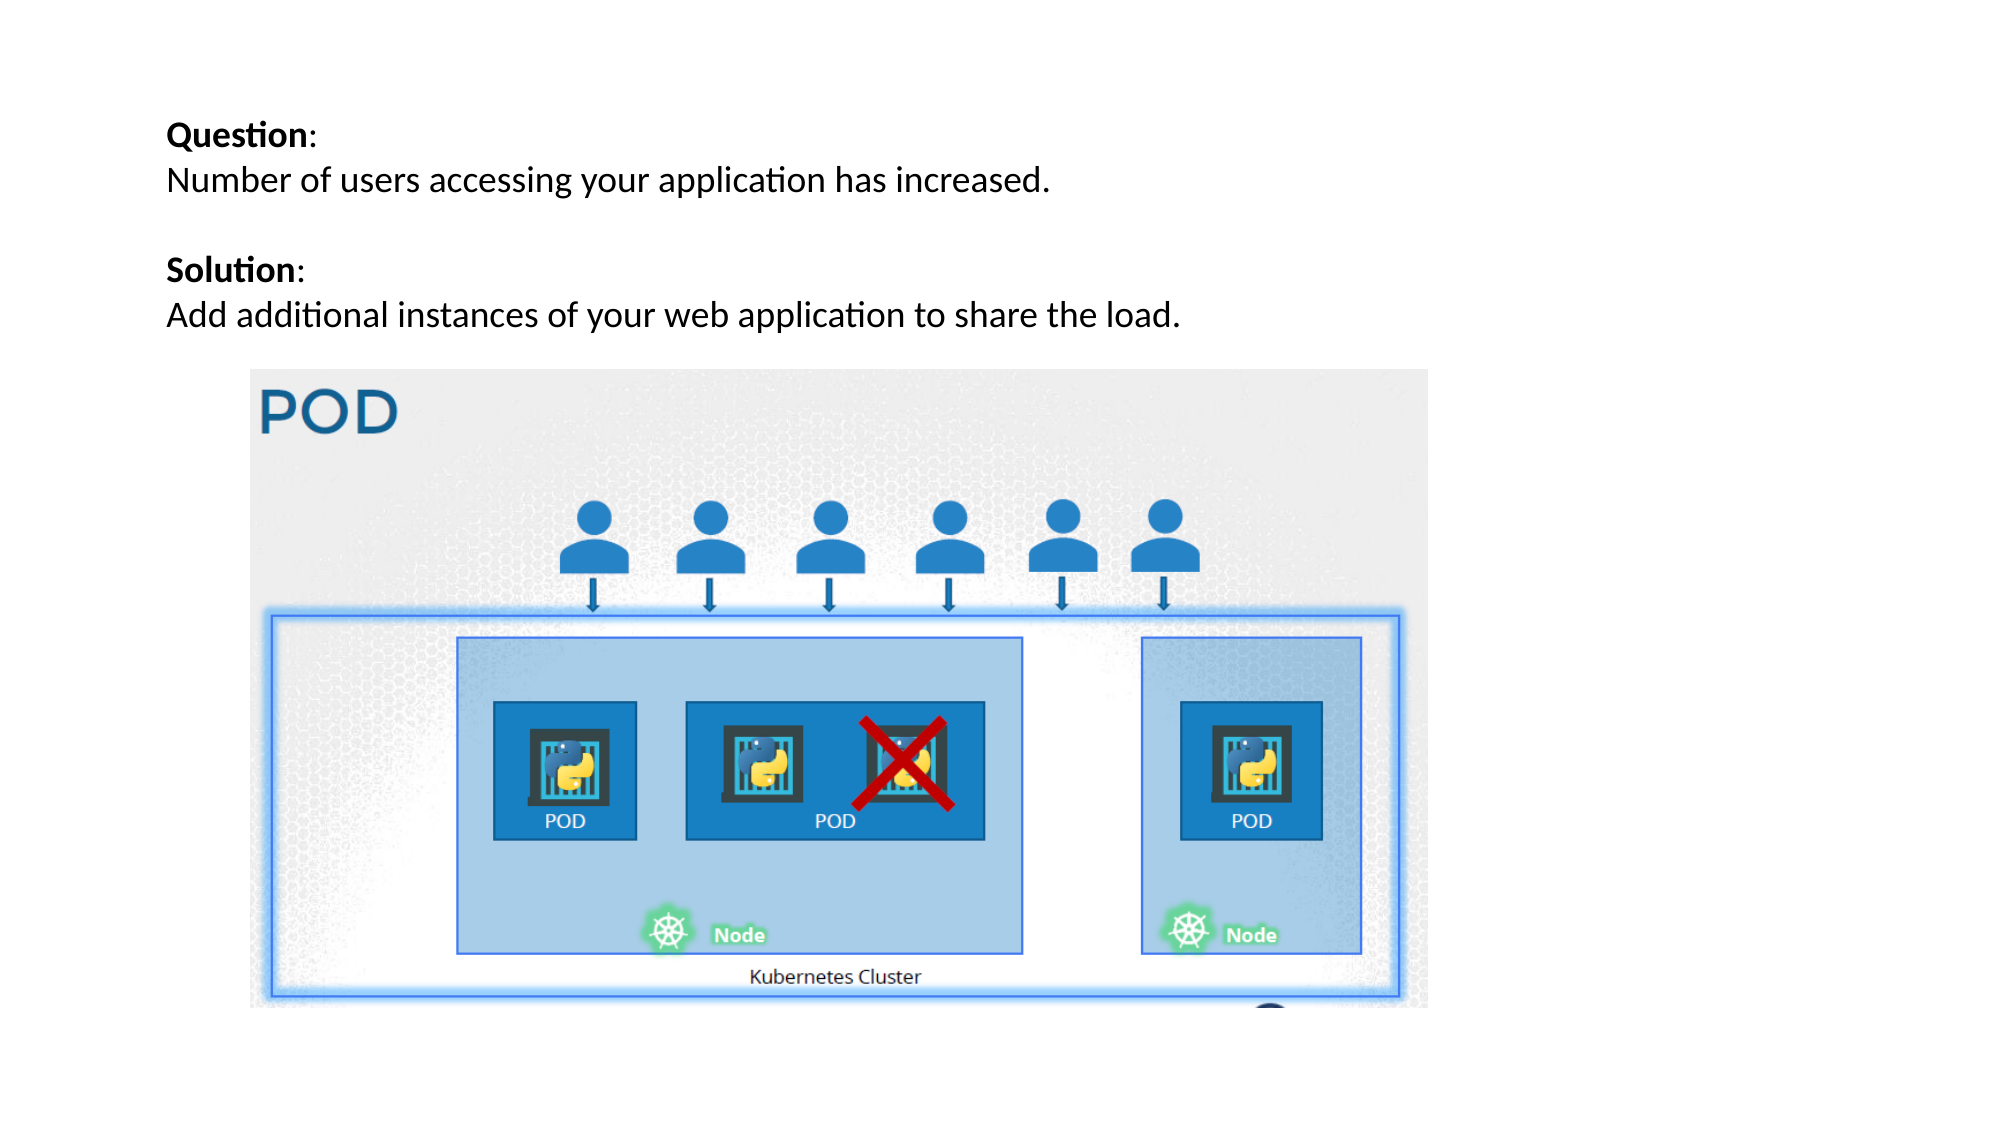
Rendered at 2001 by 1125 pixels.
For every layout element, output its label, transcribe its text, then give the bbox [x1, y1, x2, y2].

picture [250, 369, 1428, 1008]
text_box Question: Number of users accessing your application has increased. Solution: Add additional instances of your web application to share the load. [151, 102, 1885, 478]
